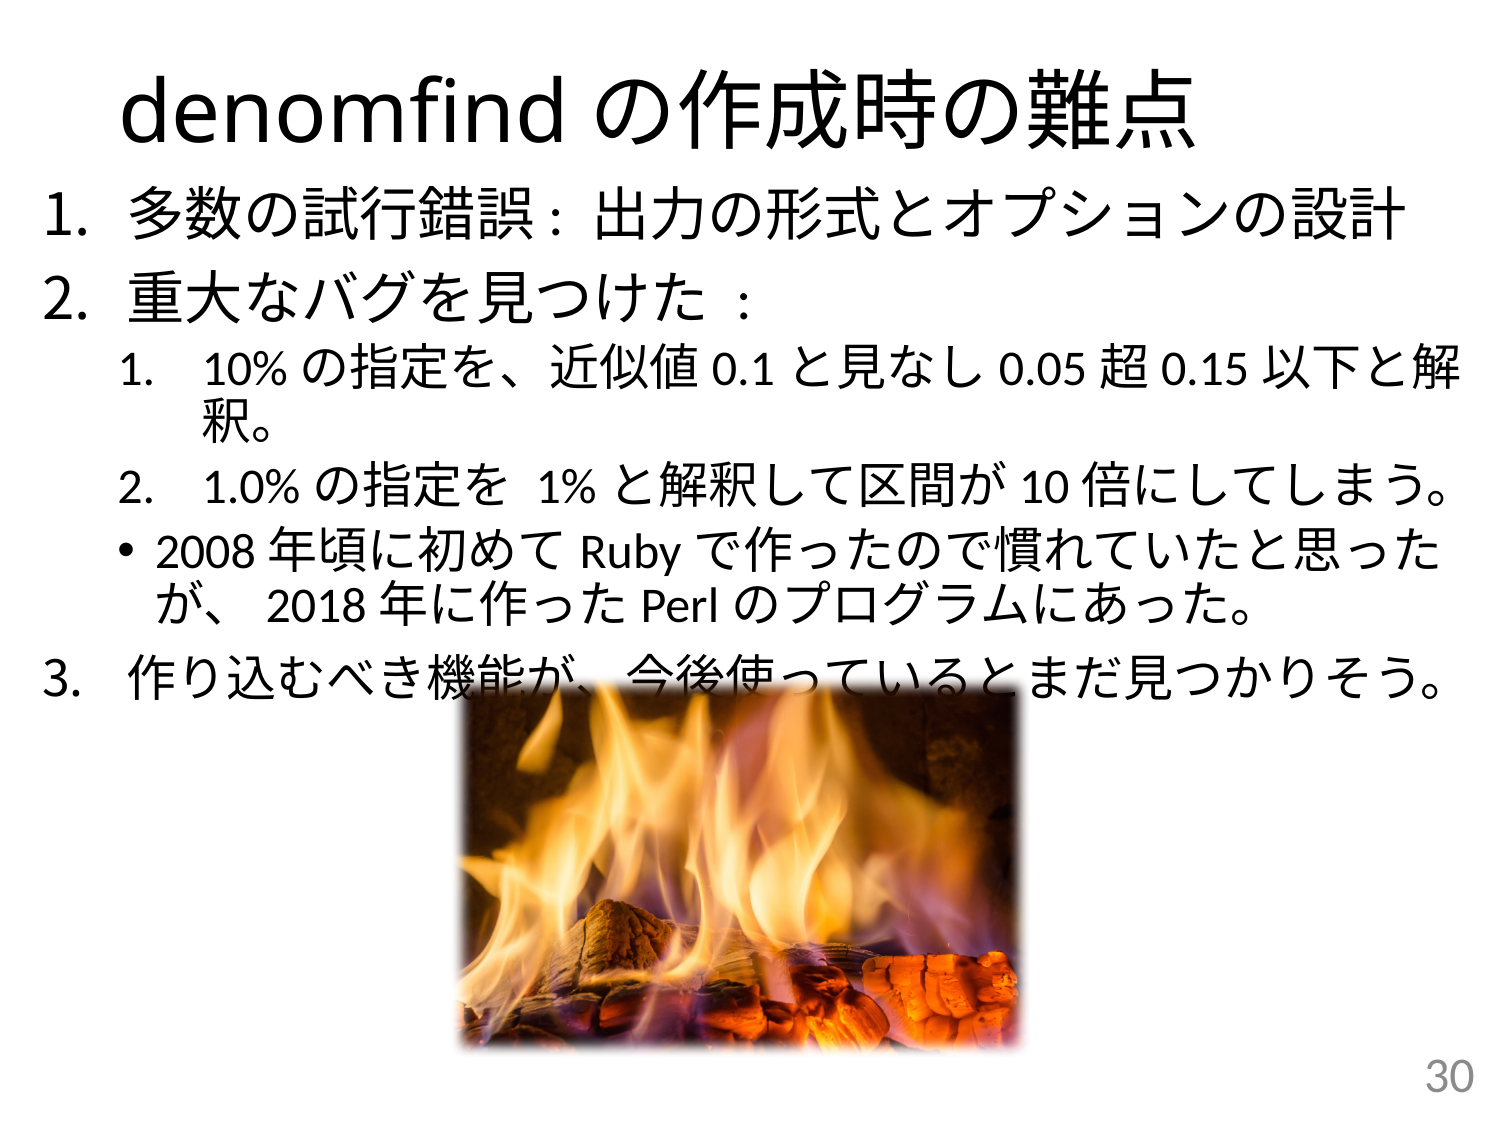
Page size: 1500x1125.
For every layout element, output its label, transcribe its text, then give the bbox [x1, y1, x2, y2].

title denomfindの作成時の難点 [103, 59, 1397, 169]
picture [450, 674, 1031, 1058]
slide_number 30 [1152, 1042, 1490, 1103]
list 多数の試行錯誤: 出力の形式とオプションの設計 重大なバグを見つけた : 10%の指定を、近似値0.1と見なし0.05超0.15以下と解釈。 1.0%の指定を 1%と解釈して区間が10倍にしてしまう。 2008年頃に初めてRubyで作ったので慣れていたと思ったが、2018年に作ったPerlのプログラムにあった。 作り込むべき機能が、今後使っているとまだ見つかりそう。 [27, 177, 1481, 978]
